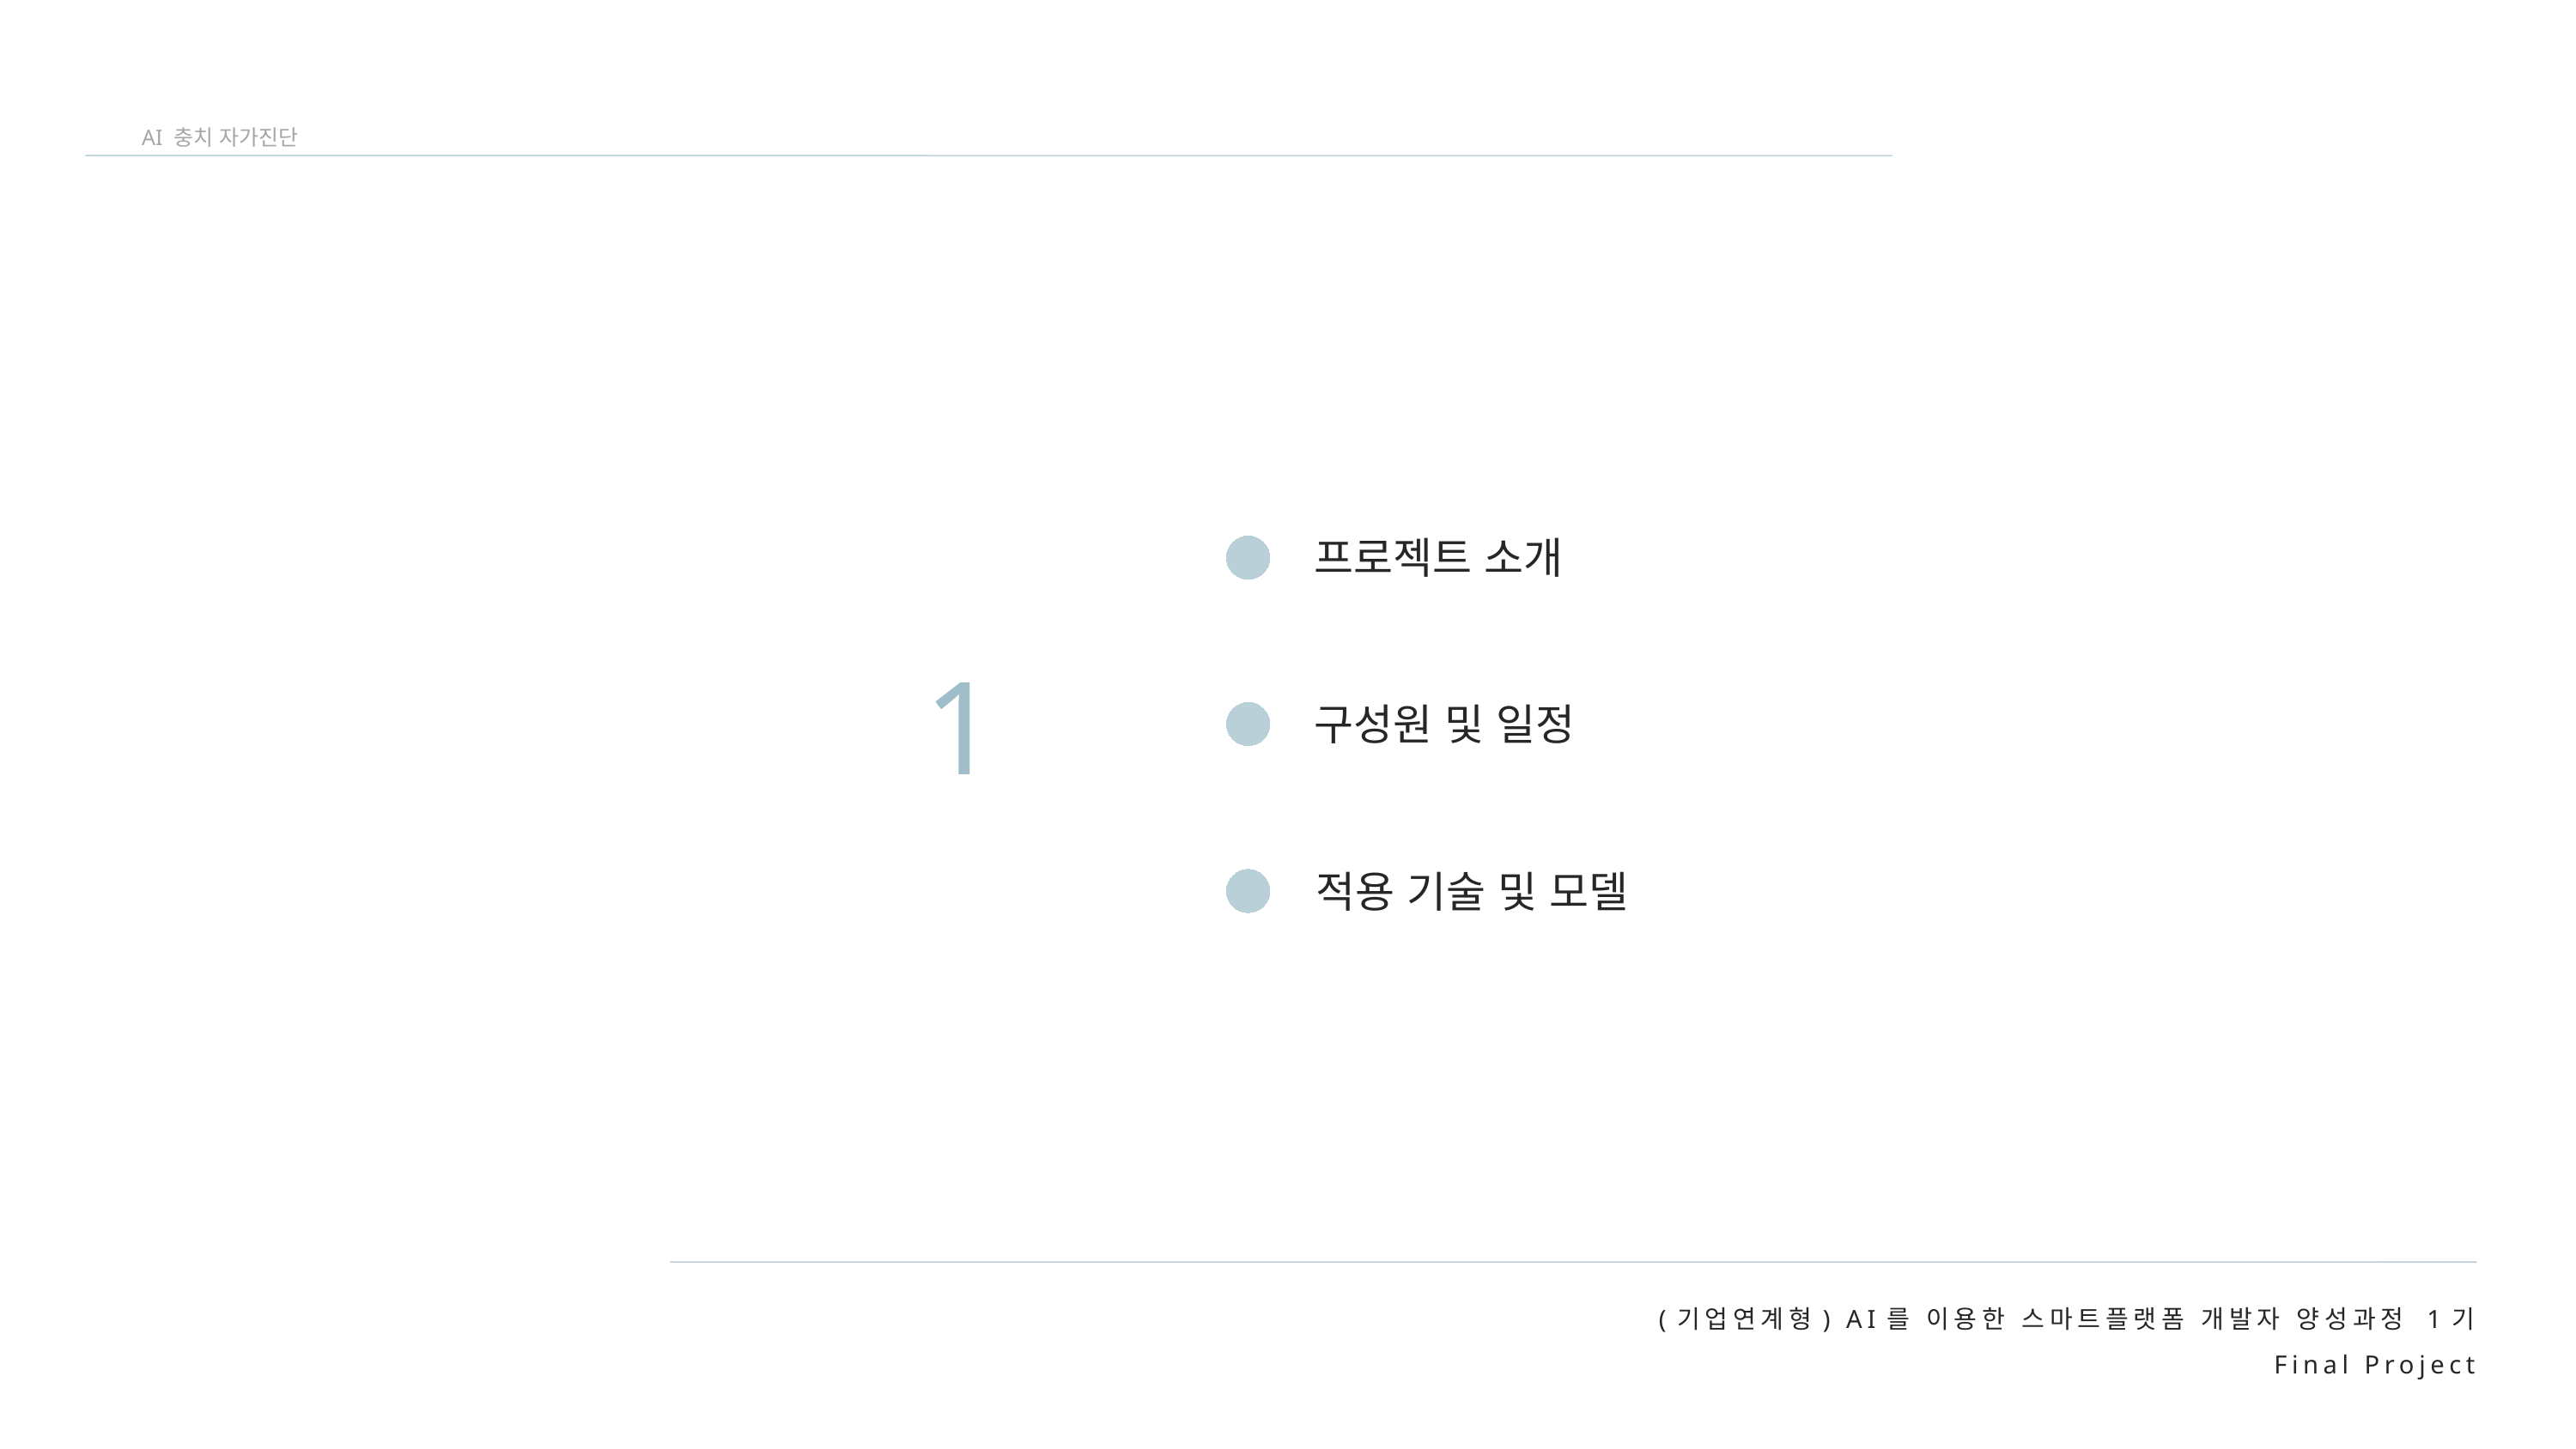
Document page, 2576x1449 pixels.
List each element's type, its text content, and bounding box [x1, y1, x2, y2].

text_box AI 충치 자가진단 [85, 105, 355, 156]
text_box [920, 524, 1656, 925]
text_box (기업연계형) AI를 이용한 스마트플랫폼 개발자 양성과정 1기 Final Project [1642, 1288, 2476, 1379]
